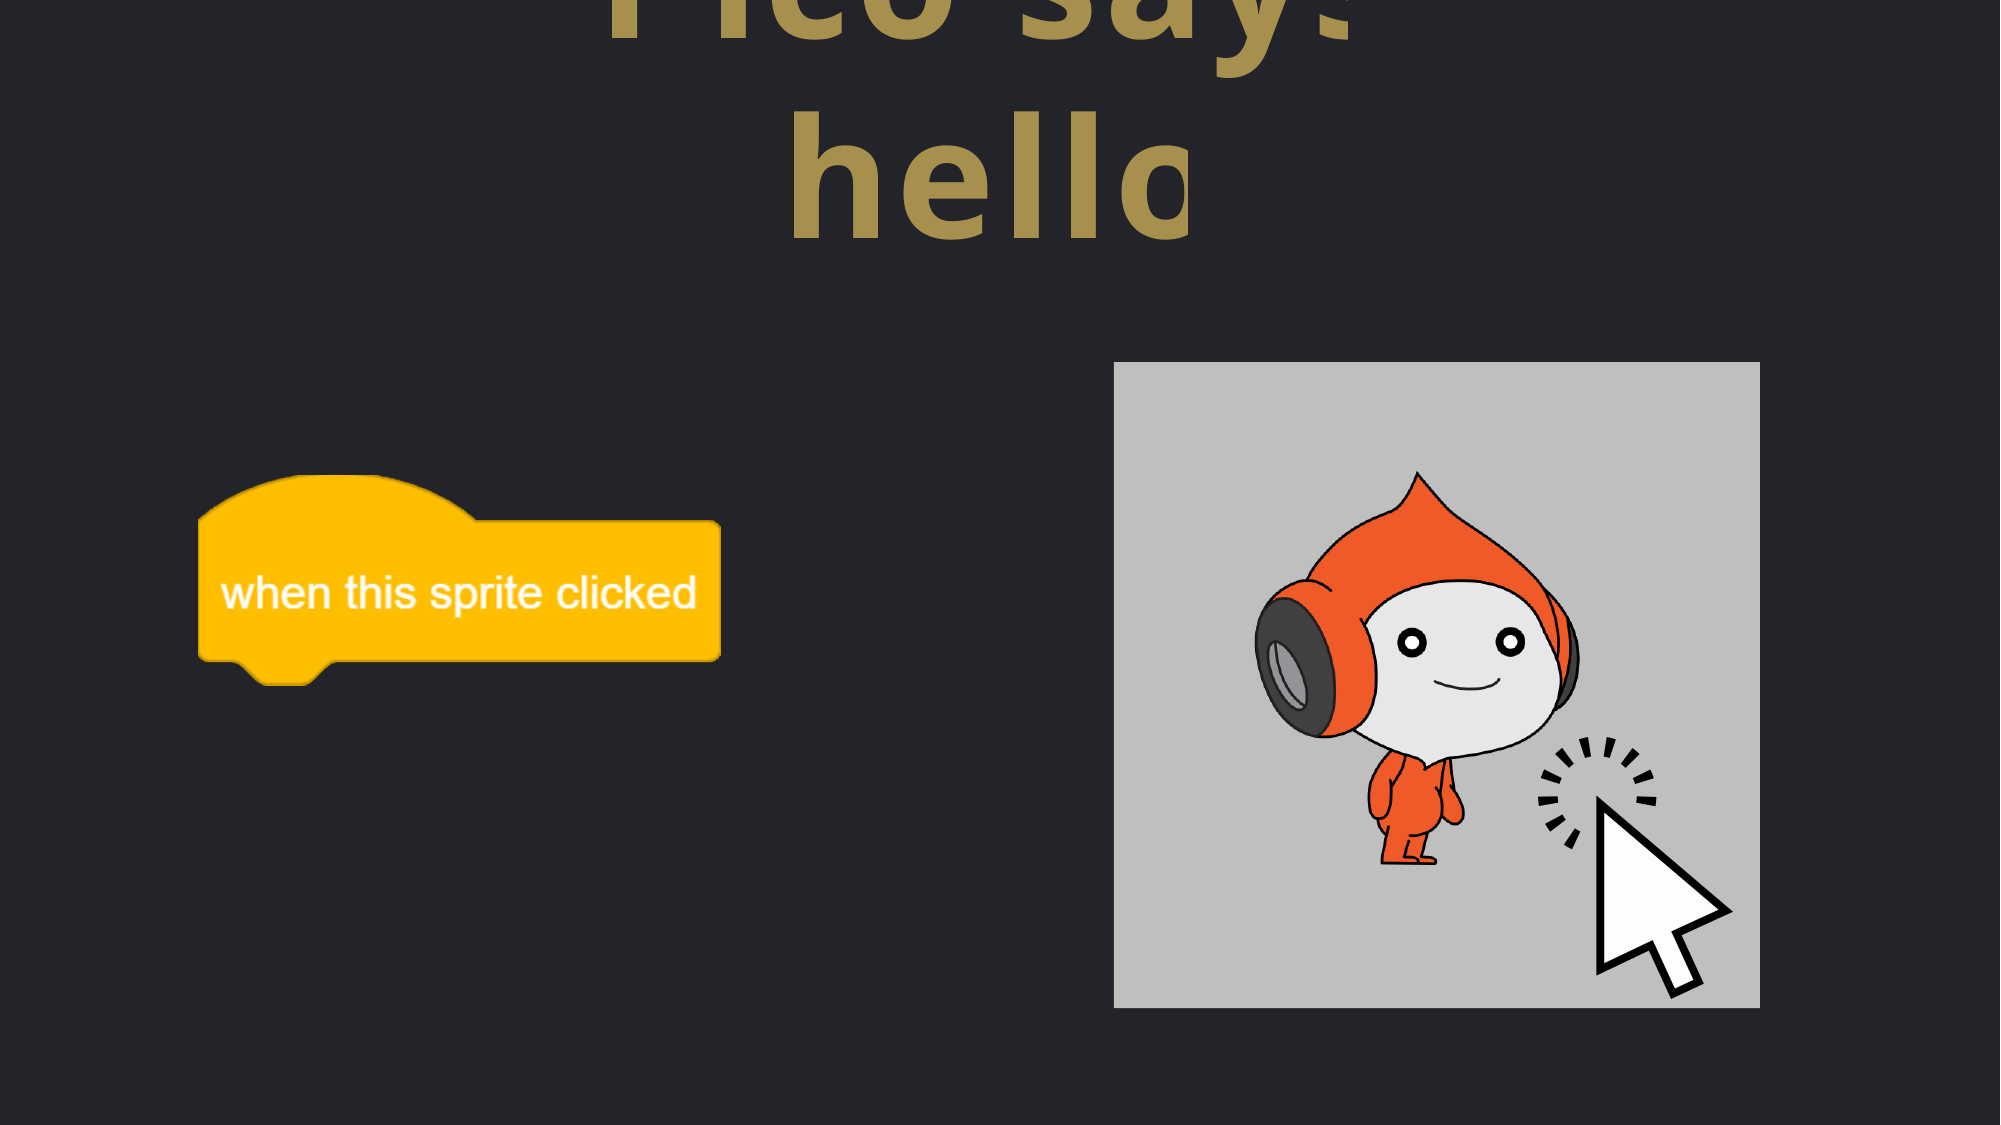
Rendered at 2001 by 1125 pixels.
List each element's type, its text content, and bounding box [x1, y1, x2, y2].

text_box [0, 0, 2000, 1125]
text_box Pico says hello [364, 23, 1636, 287]
text_box [1113, 361, 1761, 1009]
picture [1252, 469, 1733, 999]
picture [198, 475, 721, 686]
